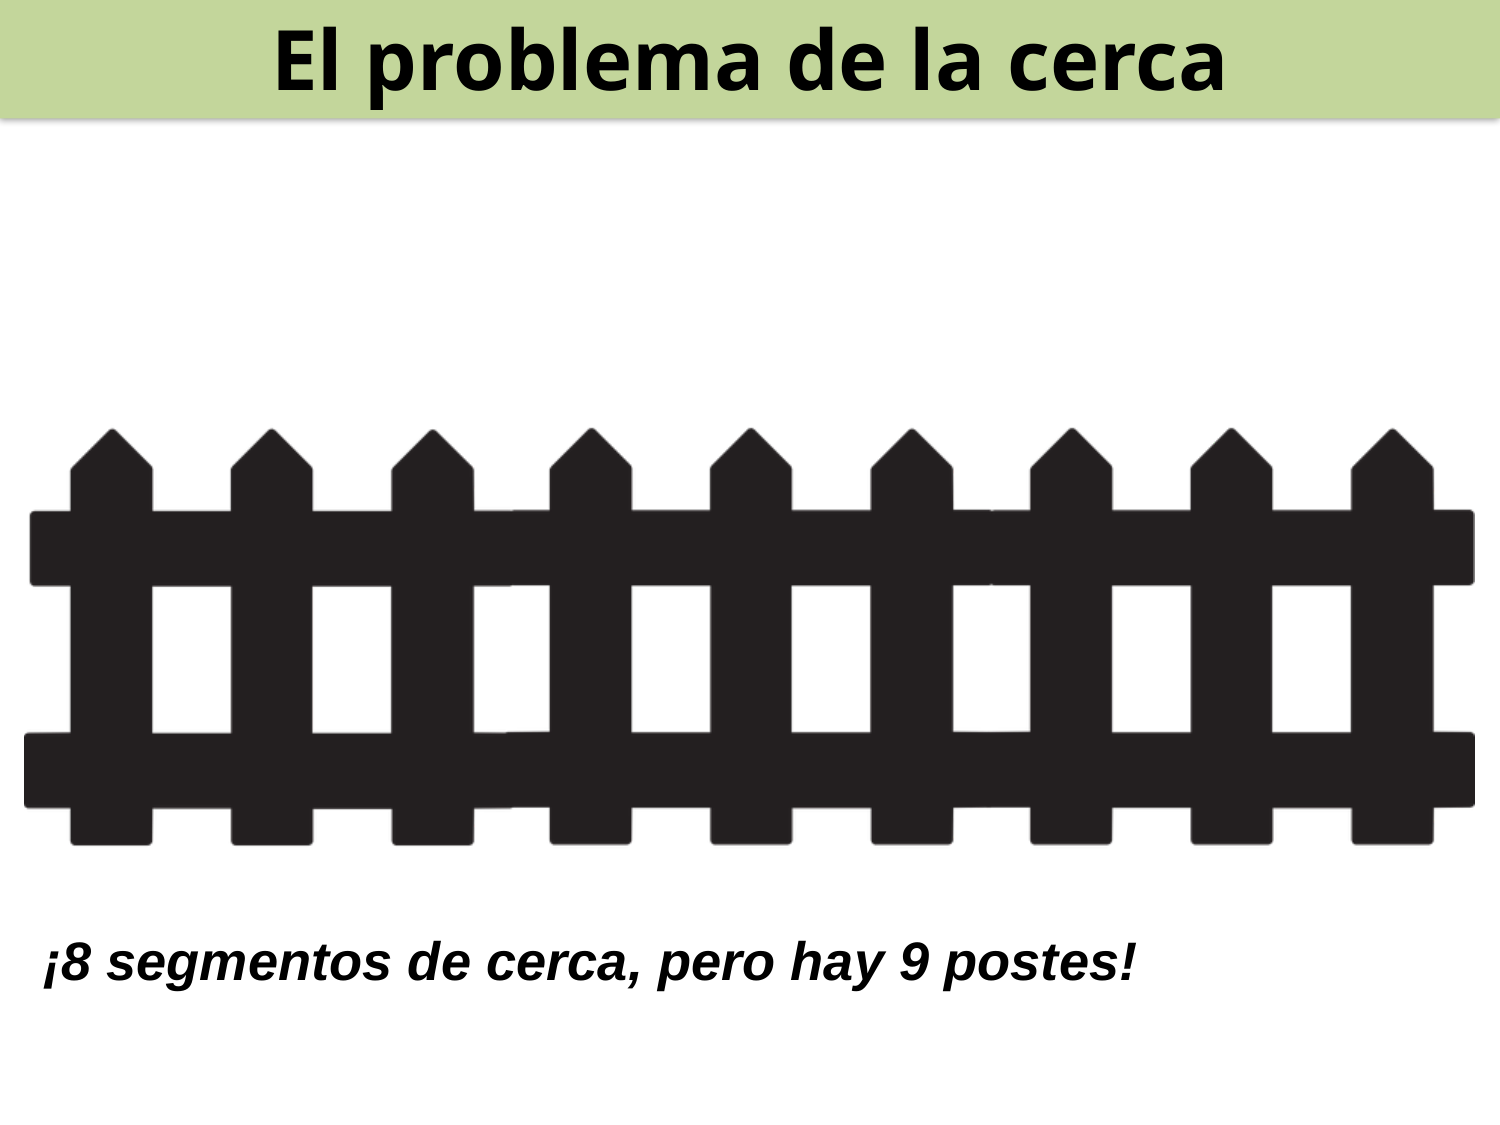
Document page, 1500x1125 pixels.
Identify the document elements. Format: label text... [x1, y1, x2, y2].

text_box El problema de la cerca [0, 0, 1500, 122]
picture [24, 274, 1476, 1001]
